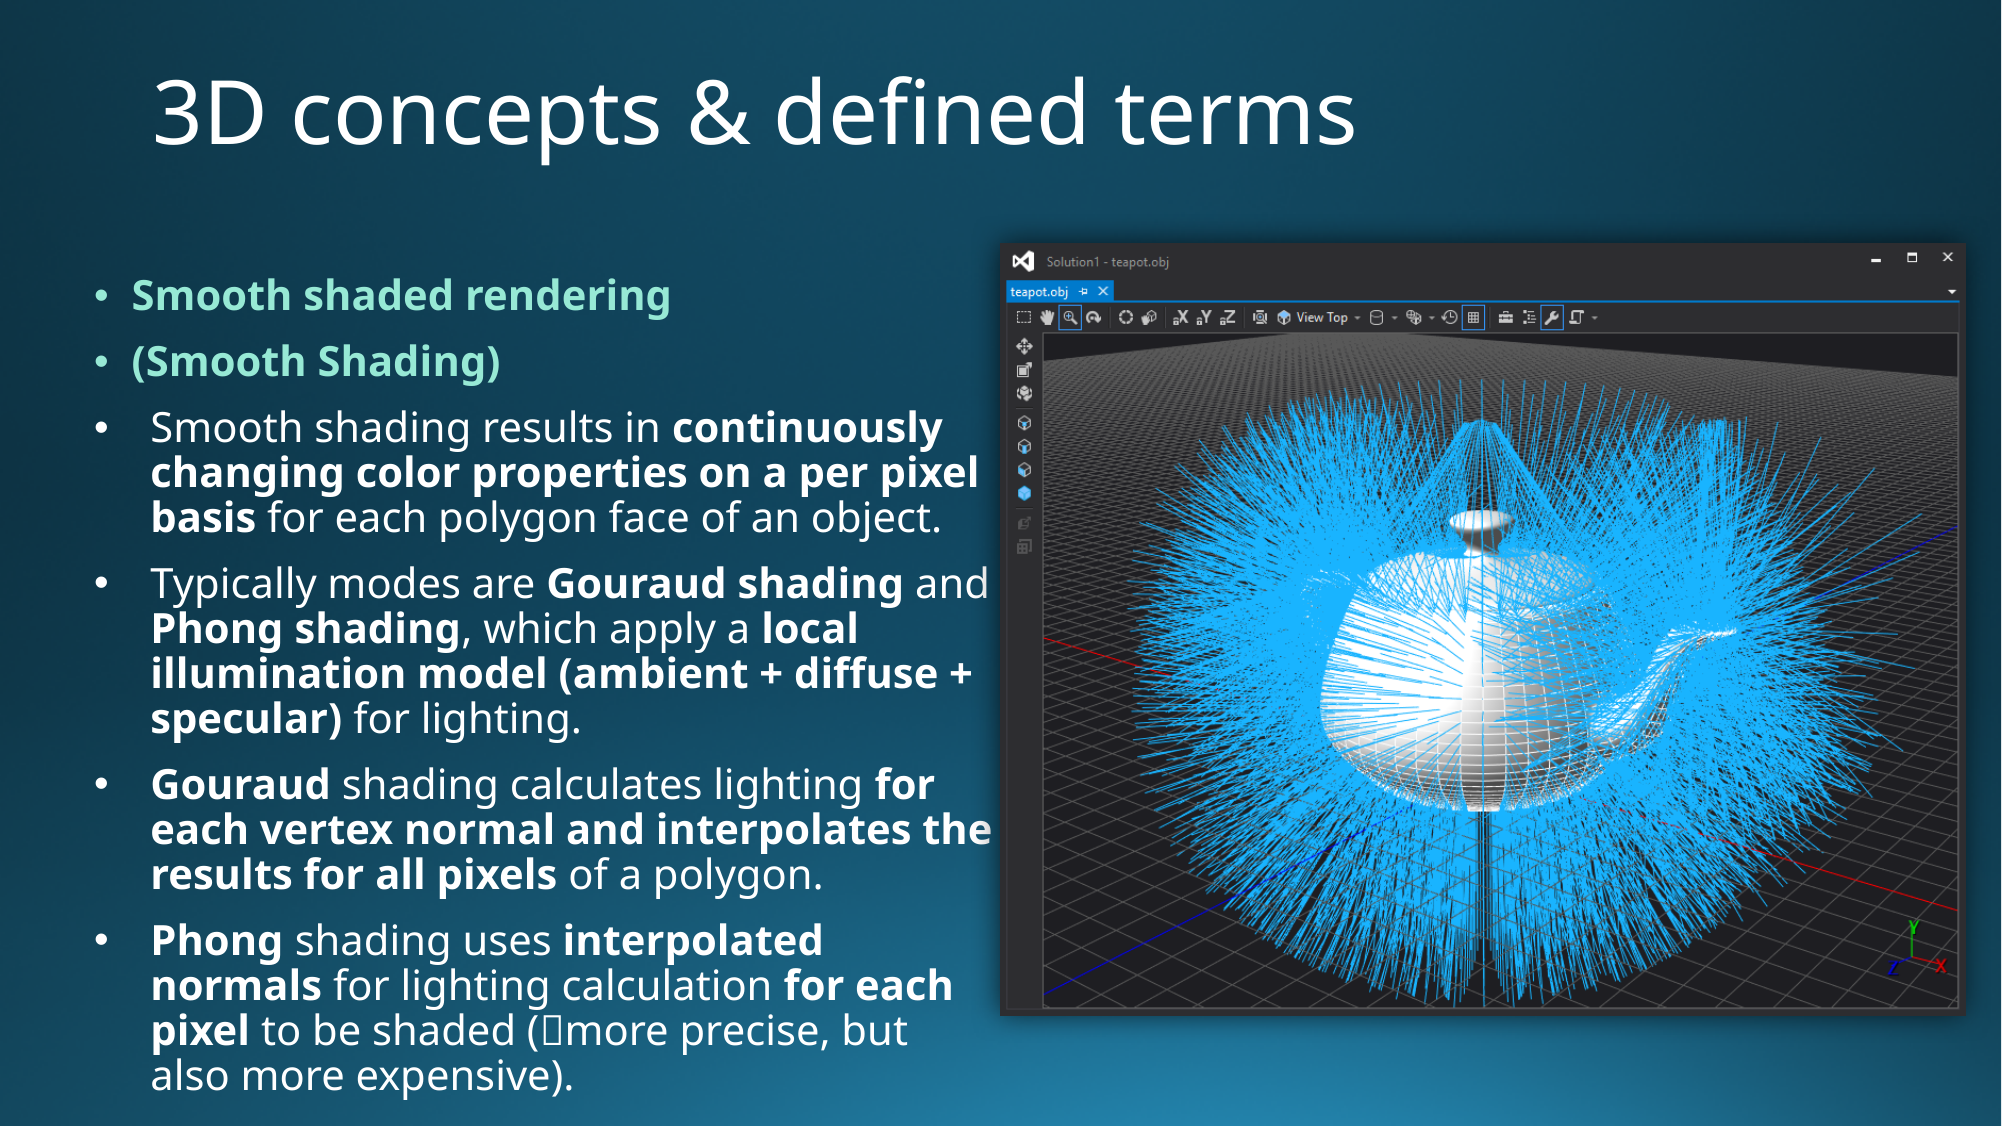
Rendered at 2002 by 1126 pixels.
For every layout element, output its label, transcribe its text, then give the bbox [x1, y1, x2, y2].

picture [0, 0, 2002, 1126]
list Smooth shaded rendering (Smooth Shading) Smooth shading results in continuously changing color properties on a per pixel basis for each polygon face of an object. Typically modes are Gouraud shading and Phong shading, which apply a local illumination model (ambient + diffuse + specular) for lighting. Gouraud shading calculates lighting for each vertex normal and interpolates the results for all pixels of a polygon. Phong shading uses interpolated normals for lighting calculation for each pixel to be shaded (more precise, but also more expensive). [79, 267, 1013, 1126]
title 3D concepts & defined terms [137, 59, 1864, 267]
